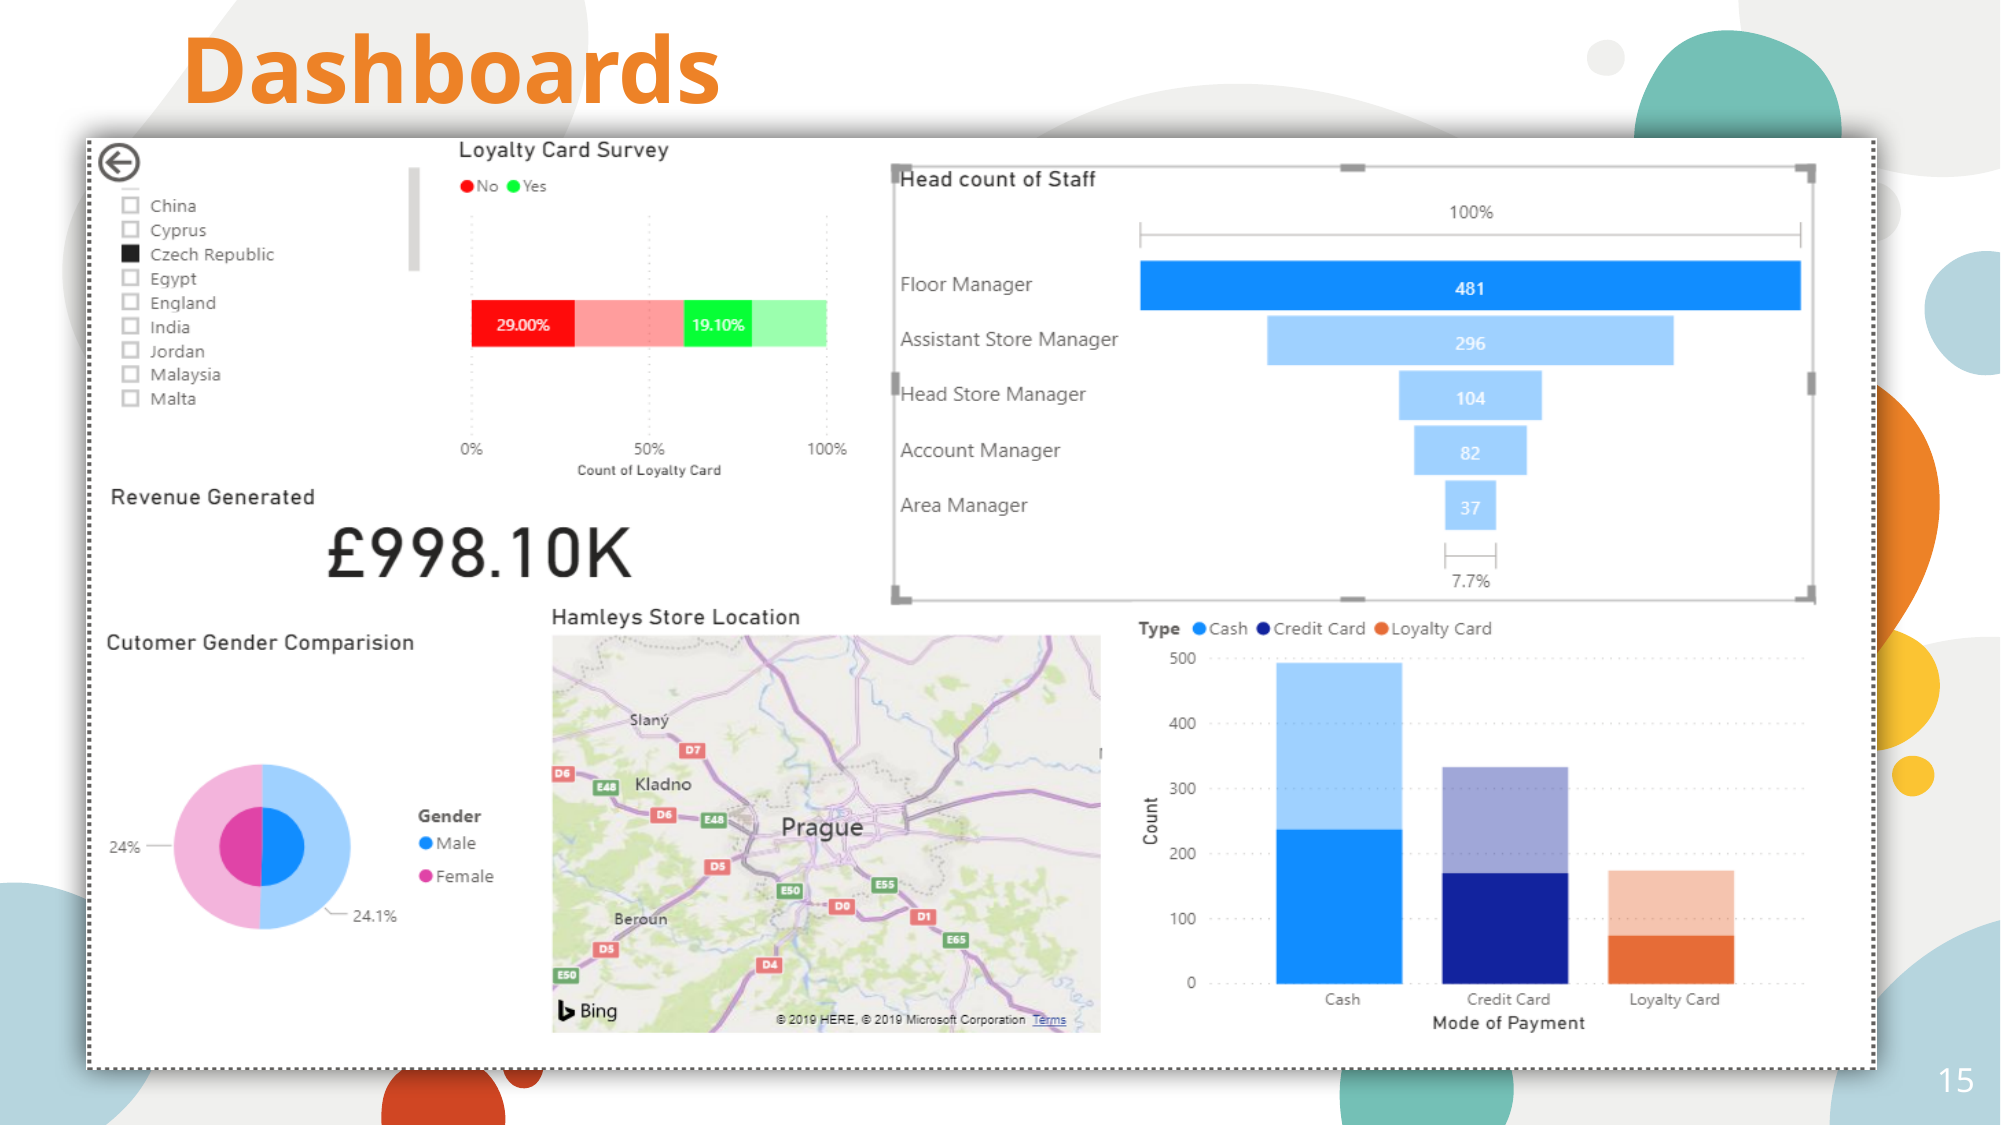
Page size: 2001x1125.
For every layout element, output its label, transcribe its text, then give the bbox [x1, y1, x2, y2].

title Dashboards [180, 30, 1330, 113]
picture [86, 137, 1877, 1070]
slide_number 15 [1854, 1038, 1975, 1125]
